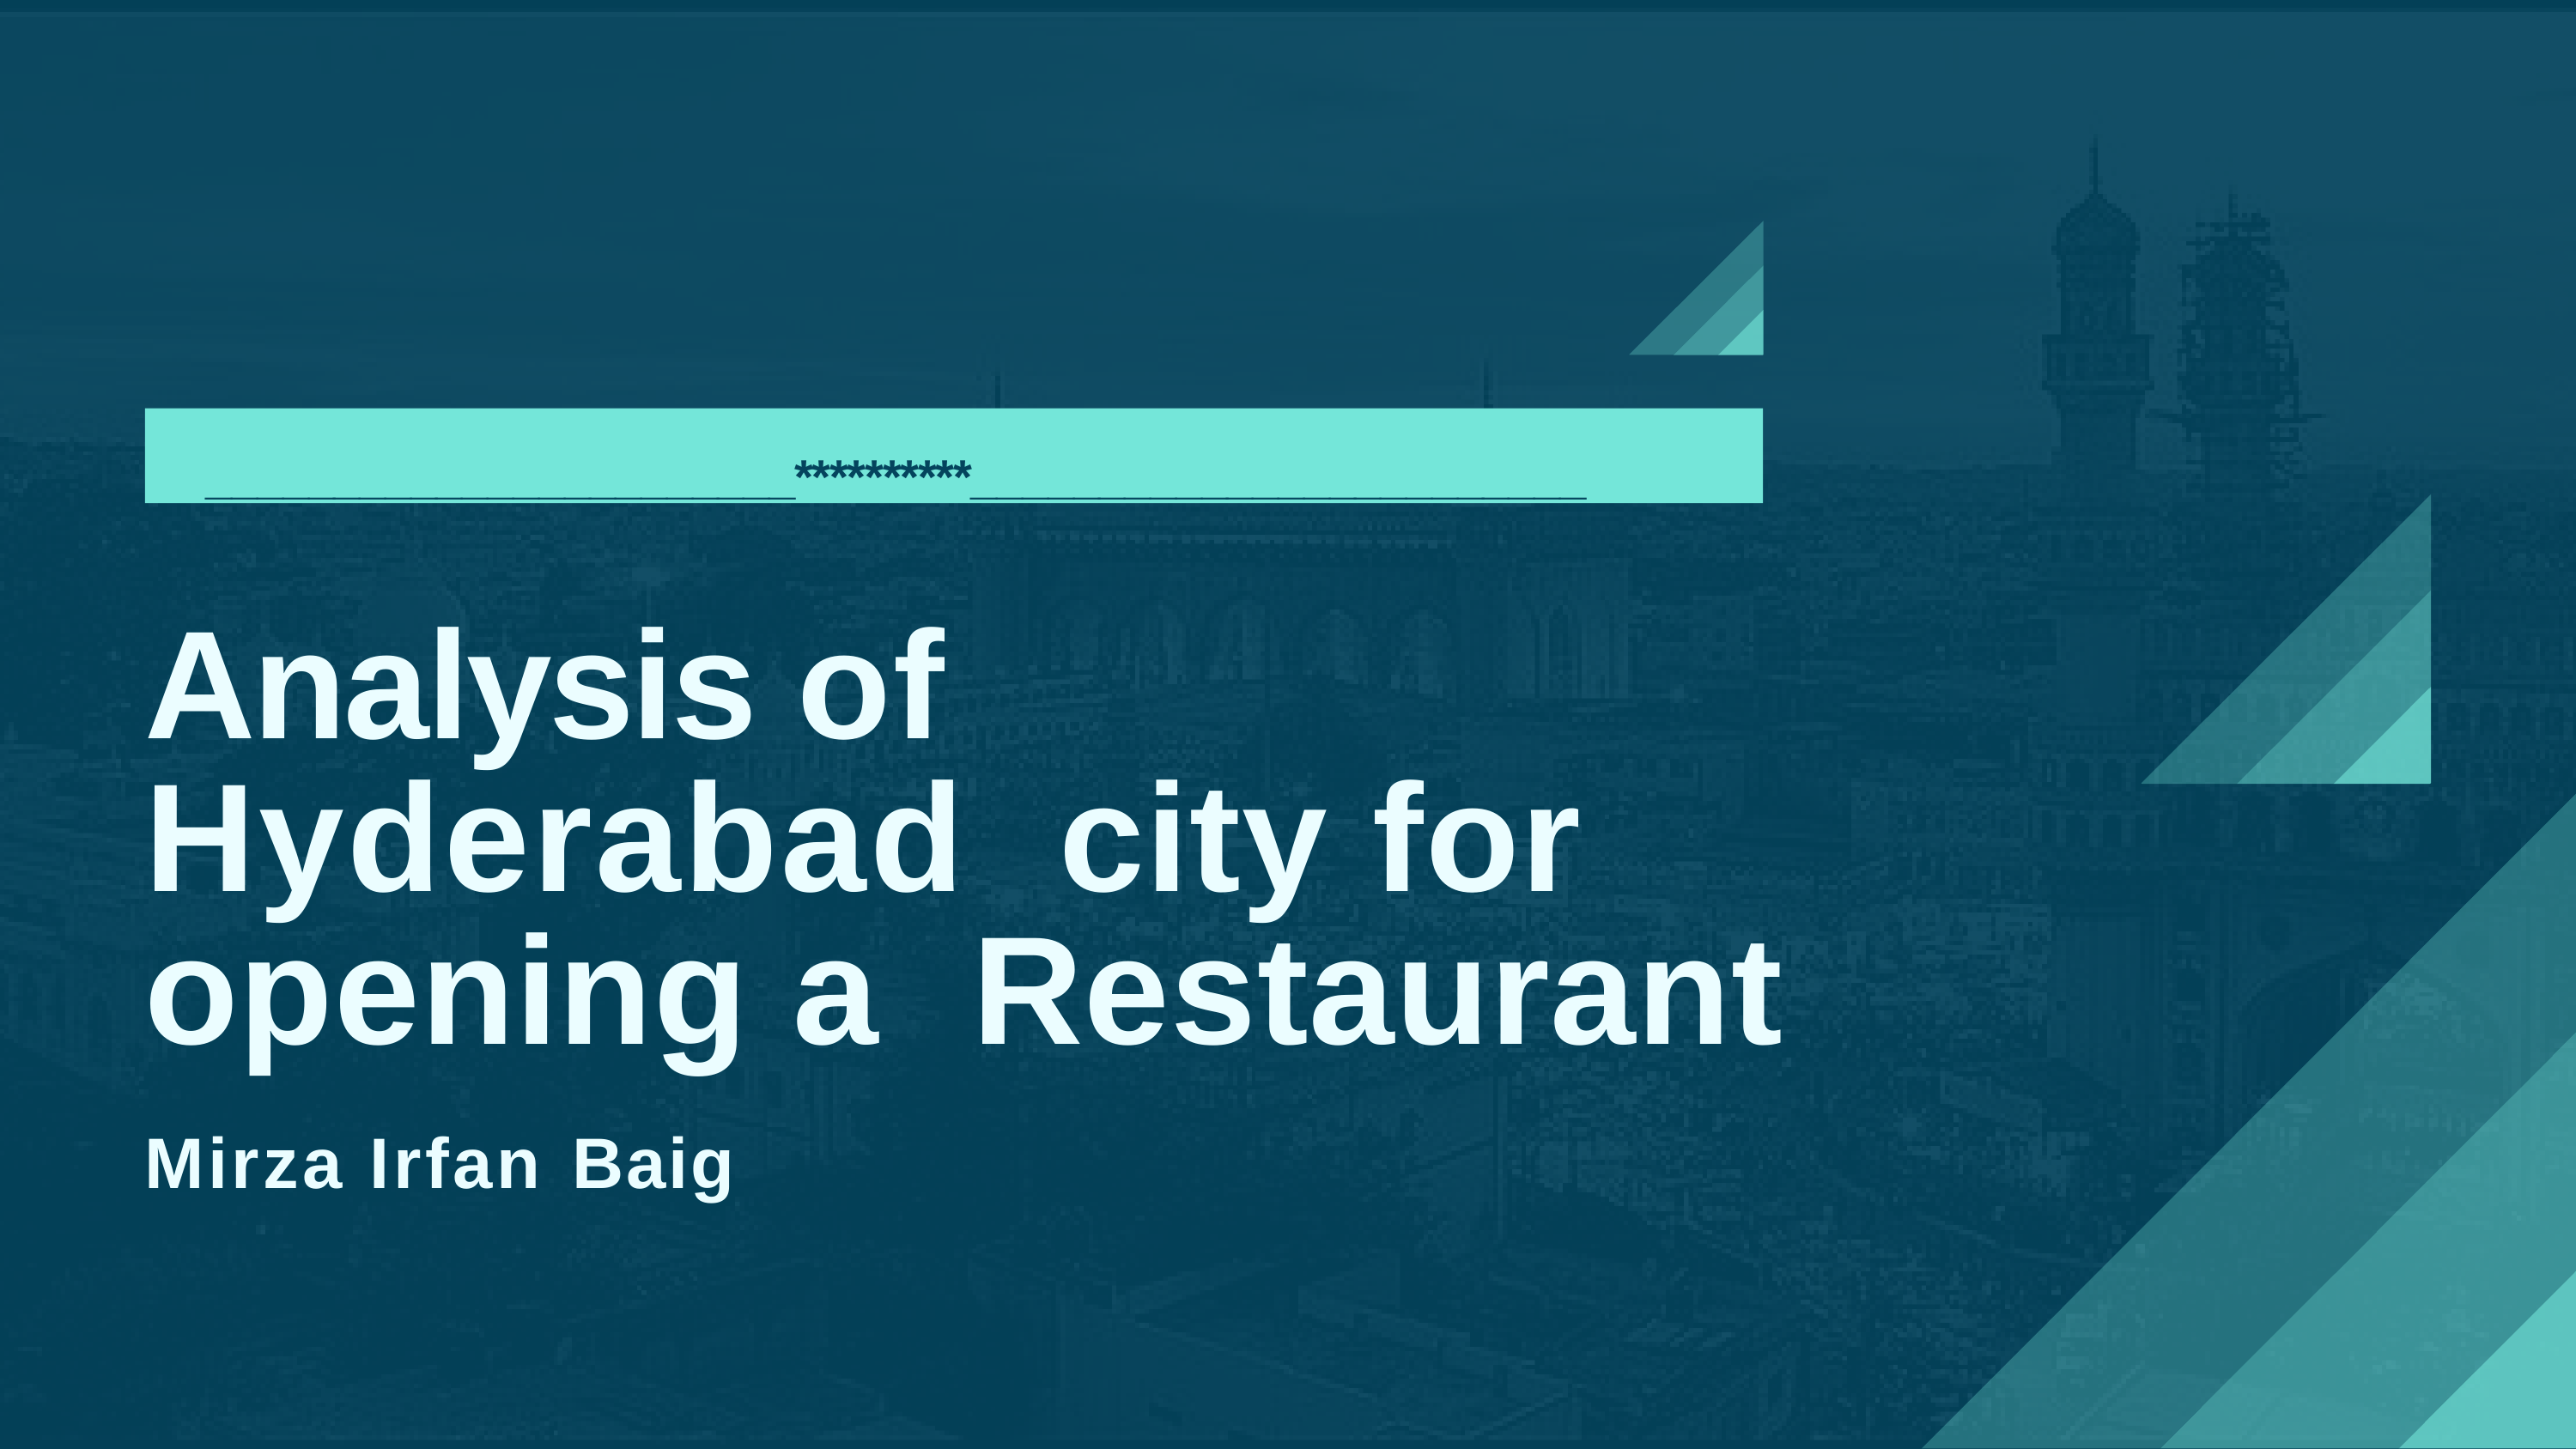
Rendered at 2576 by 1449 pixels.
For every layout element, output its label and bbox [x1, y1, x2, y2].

text_box [0, 0, 2576, 1449]
text_box [1628, 220, 1764, 355]
